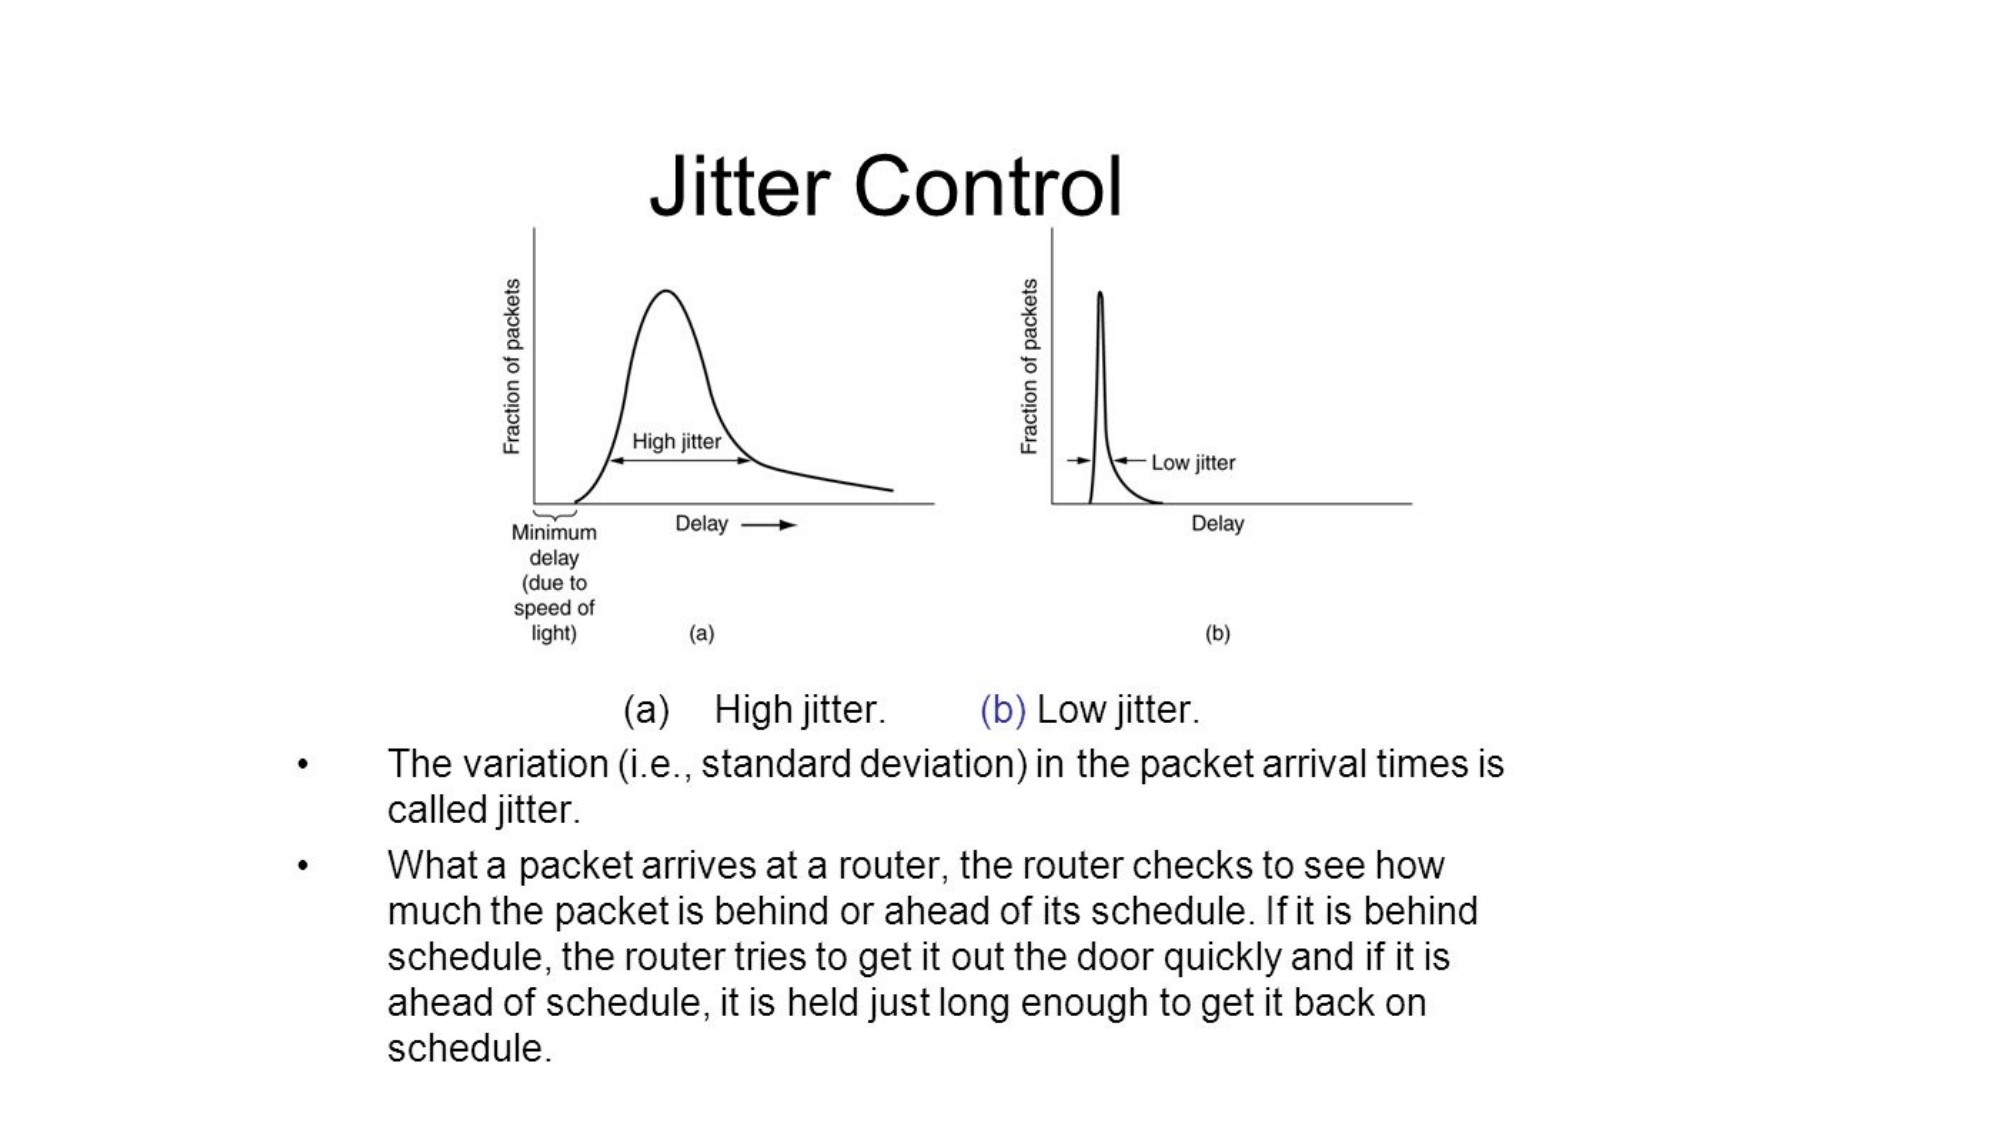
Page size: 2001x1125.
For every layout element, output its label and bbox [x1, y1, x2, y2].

list [201, 57, 1572, 1086]
